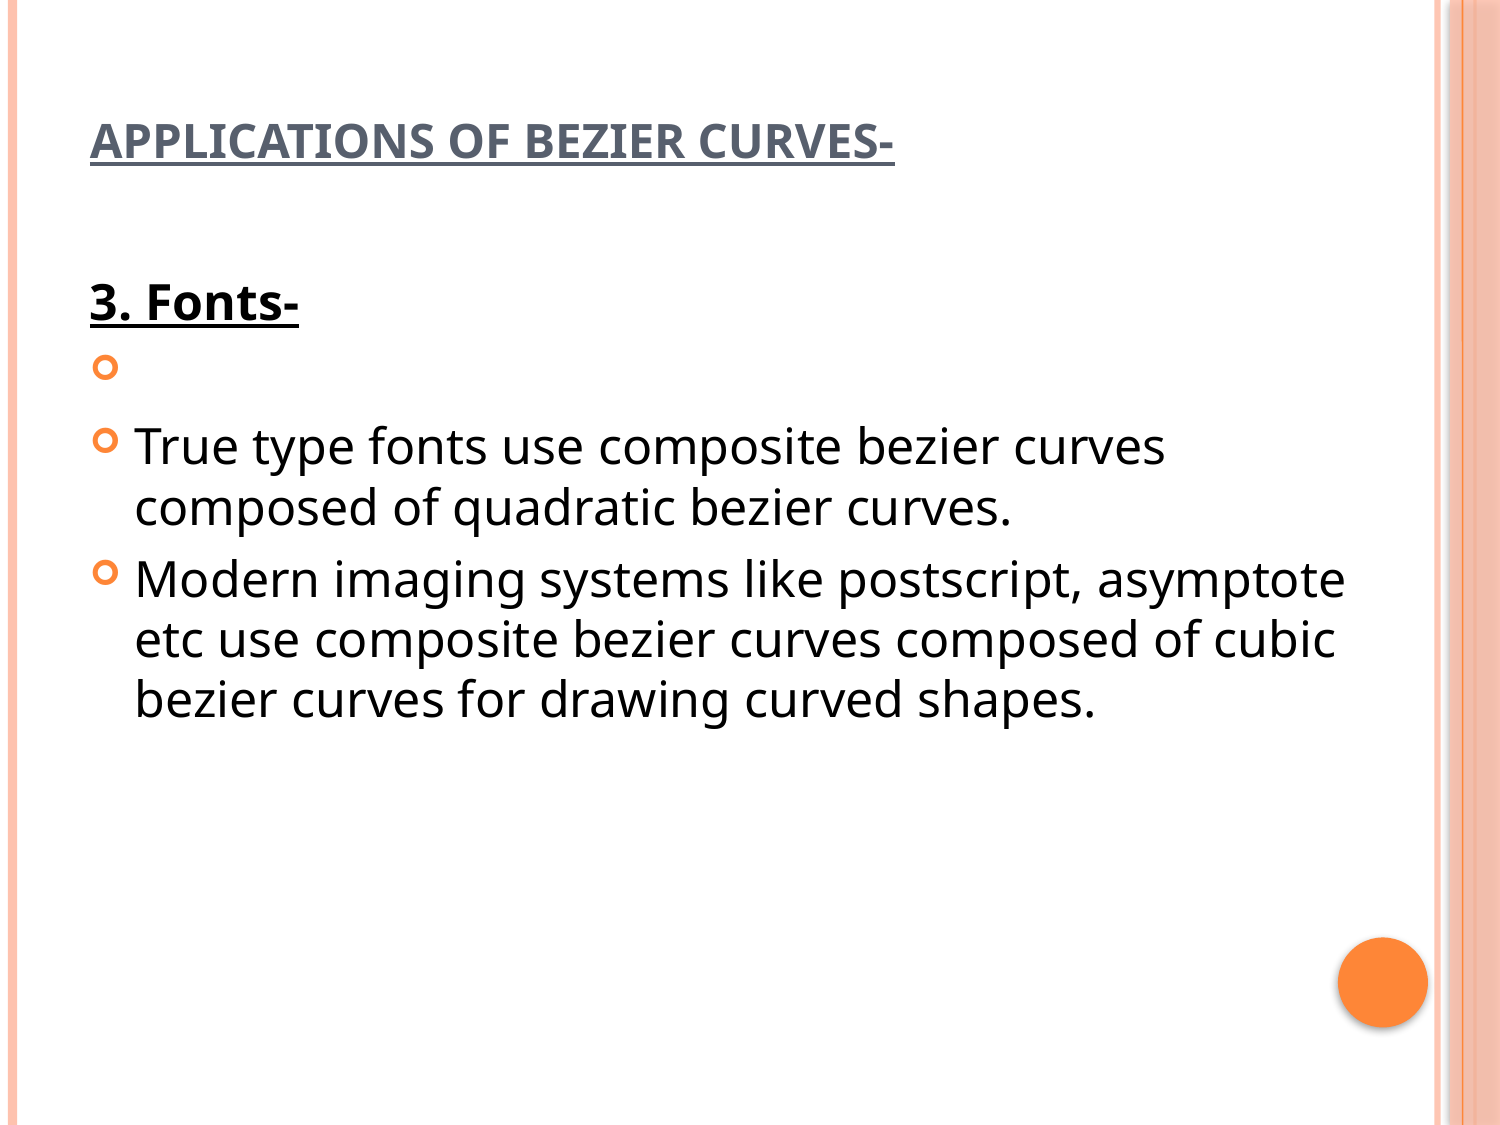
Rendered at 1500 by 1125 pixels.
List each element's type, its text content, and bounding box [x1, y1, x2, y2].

list 3. Fonts- True type fonts use composite bezier curves composed of quadratic bezier curves. Modern imaging systems like postscript, asymptote etc use composite bezier curves composed of cubic bezier curves for drawing curved shapes. [75, 262, 1400, 1062]
title Applications of Bezier Curves- [75, 45, 1300, 233]
